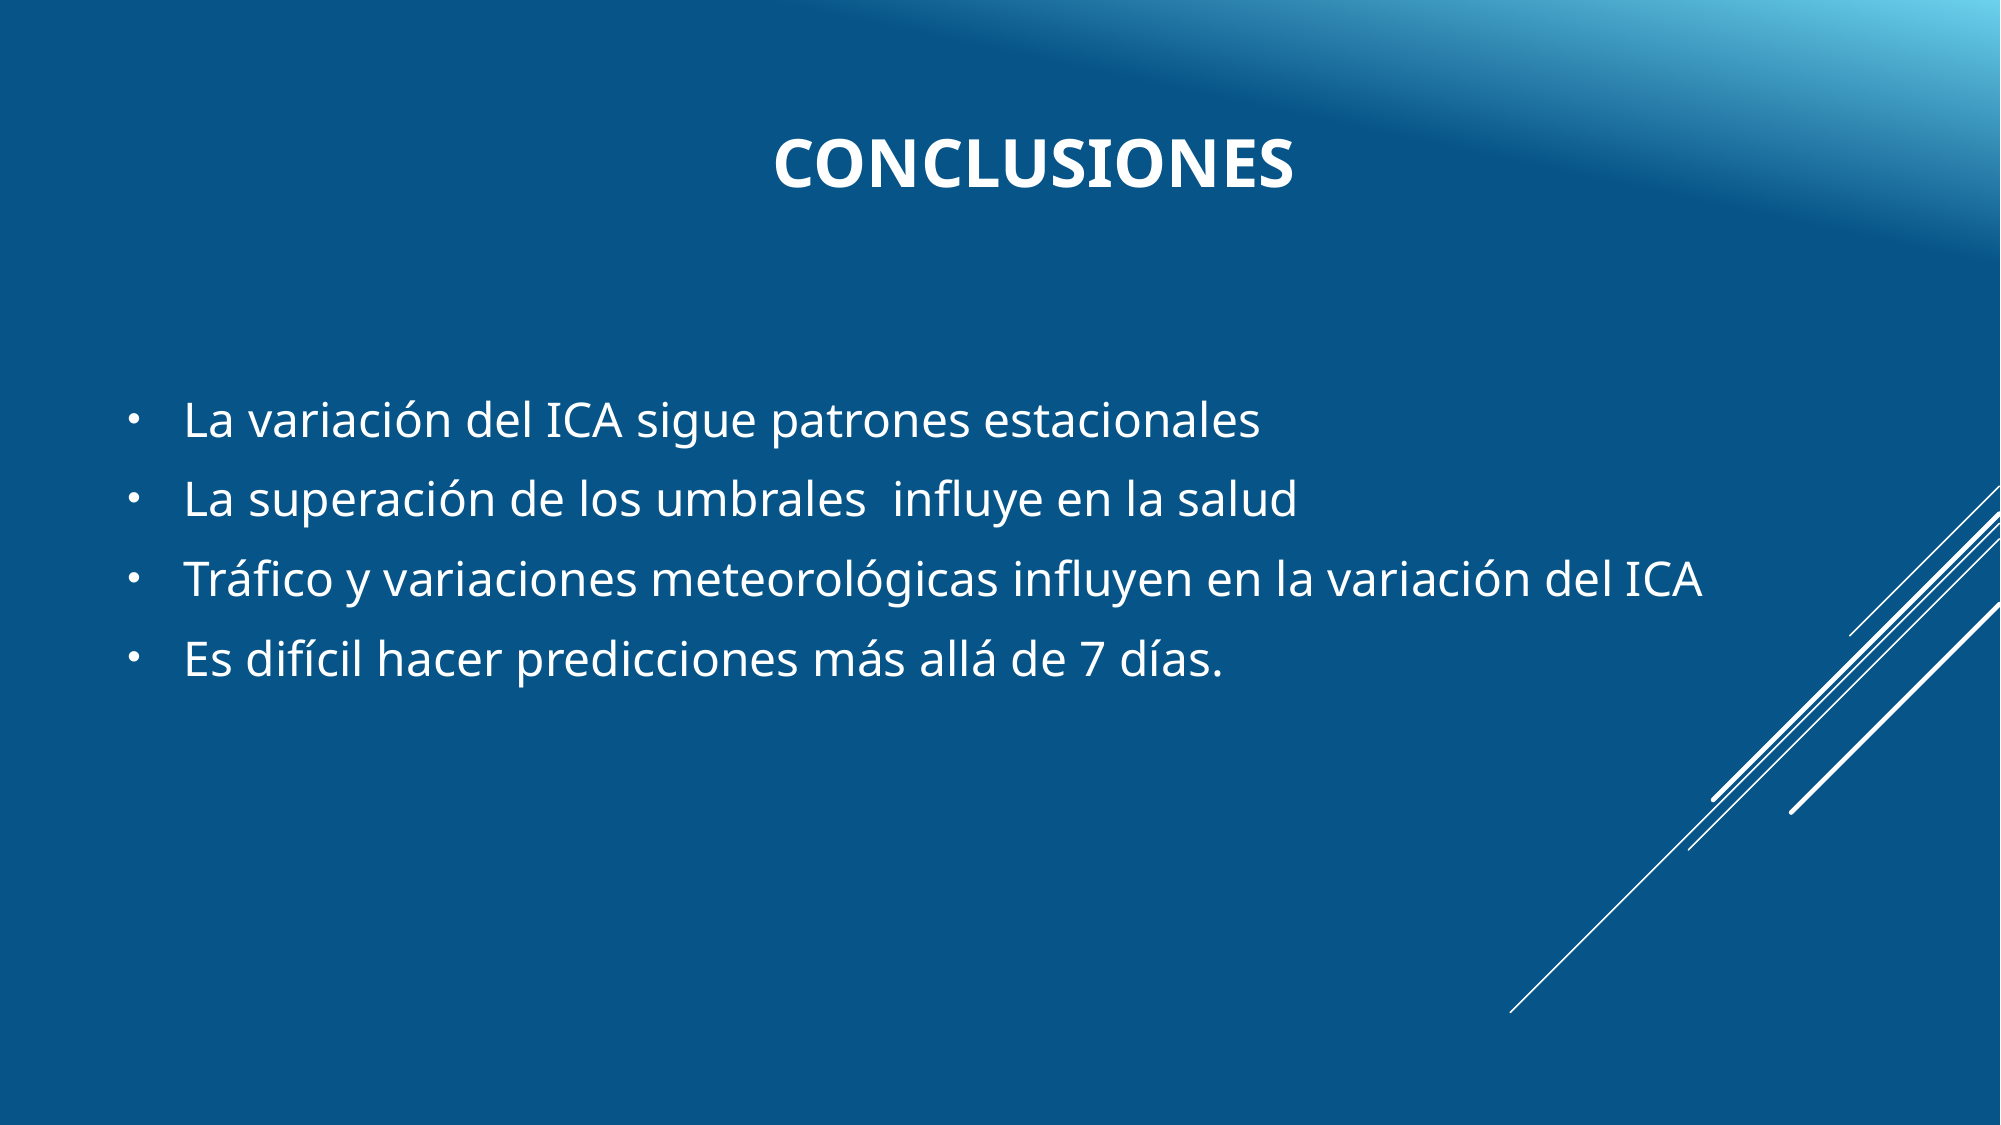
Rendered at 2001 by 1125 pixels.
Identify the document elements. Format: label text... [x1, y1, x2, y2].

list La variación del ICA sigue patrones estacionales La superación de los umbrales influye en la salud Tráfico y variaciones meteorológicas influyen en la variación del ICA Es difícil hacer predicciones más allá de 7 días. [112, 241, 1907, 984]
title CONCLUSIONES [280, 57, 1788, 241]
